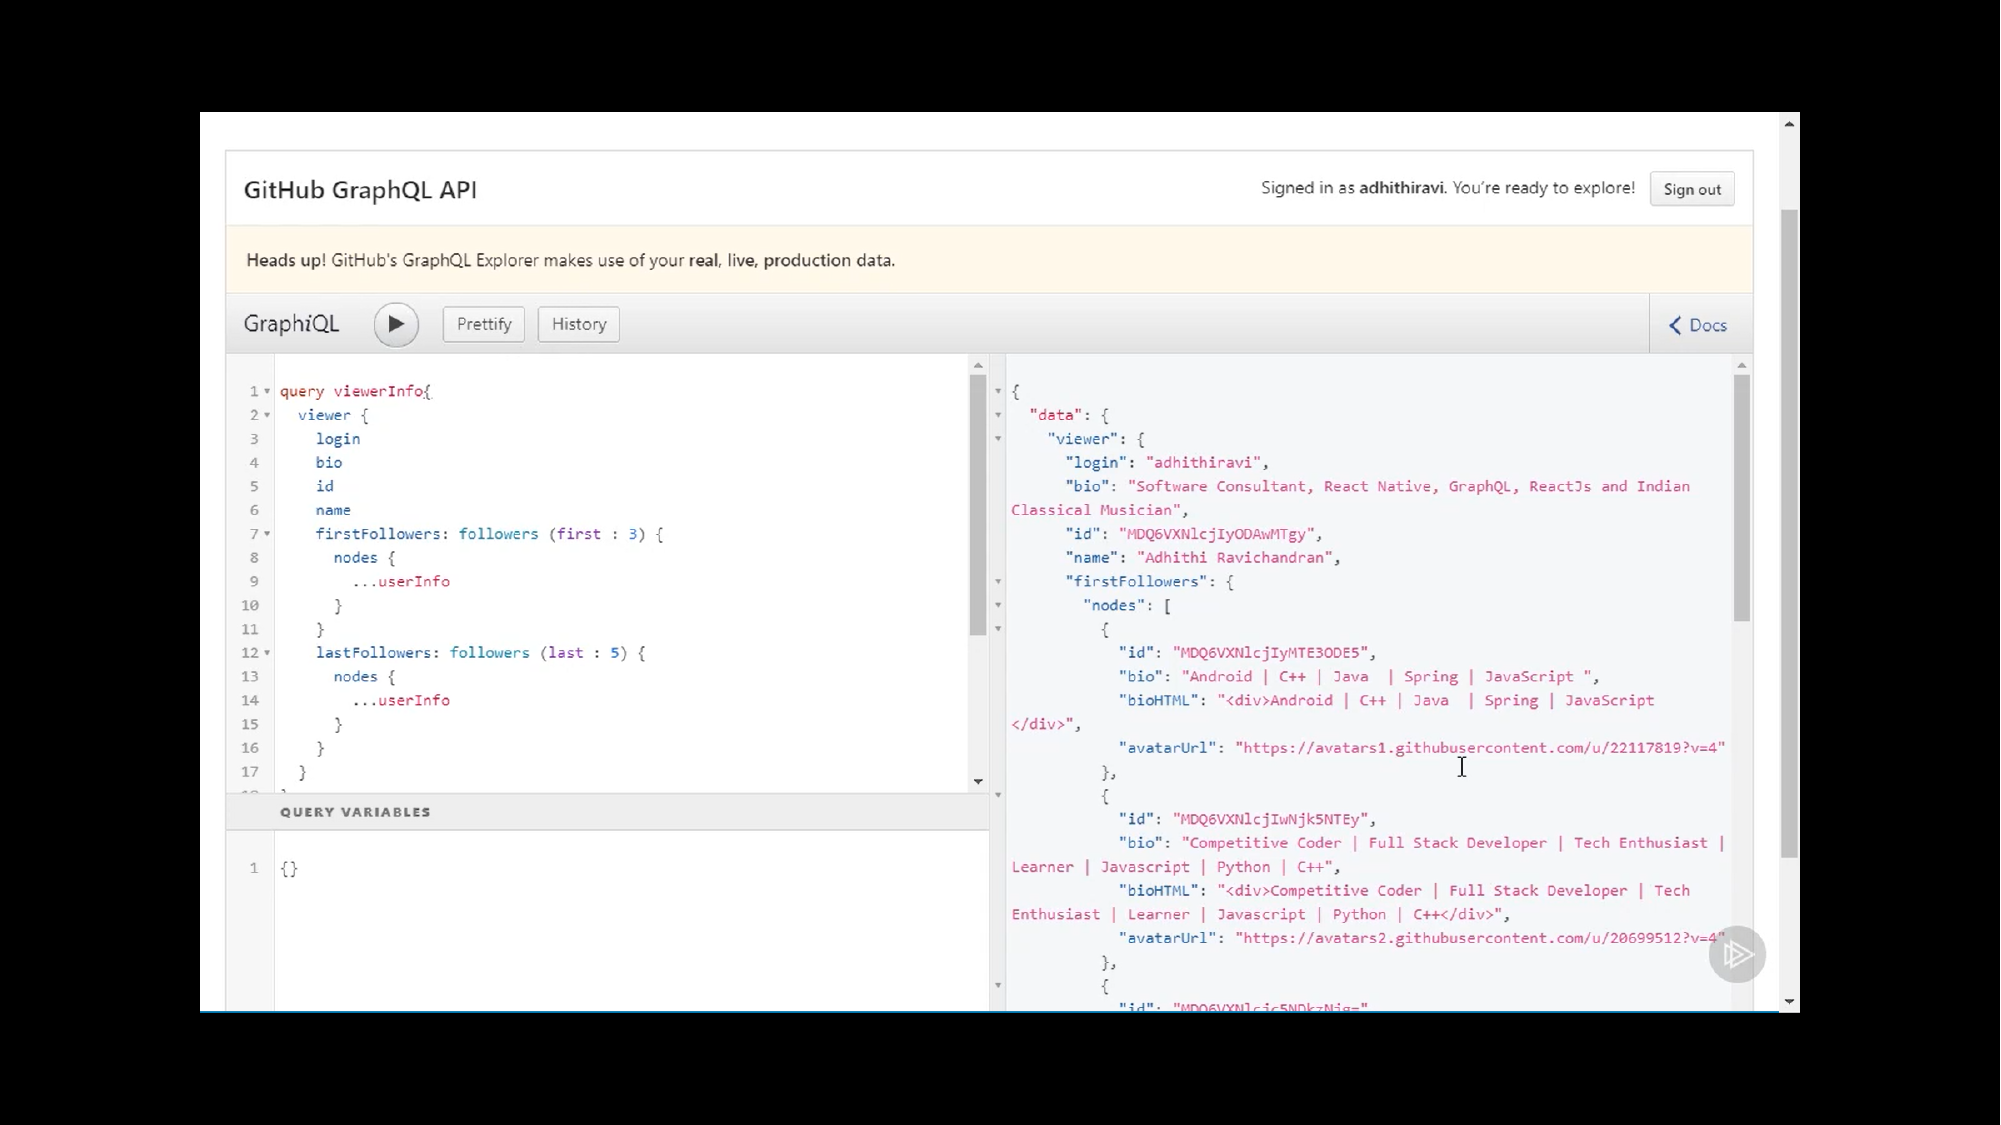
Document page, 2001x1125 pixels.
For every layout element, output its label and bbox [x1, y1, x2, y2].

picture [199, 112, 1800, 1013]
